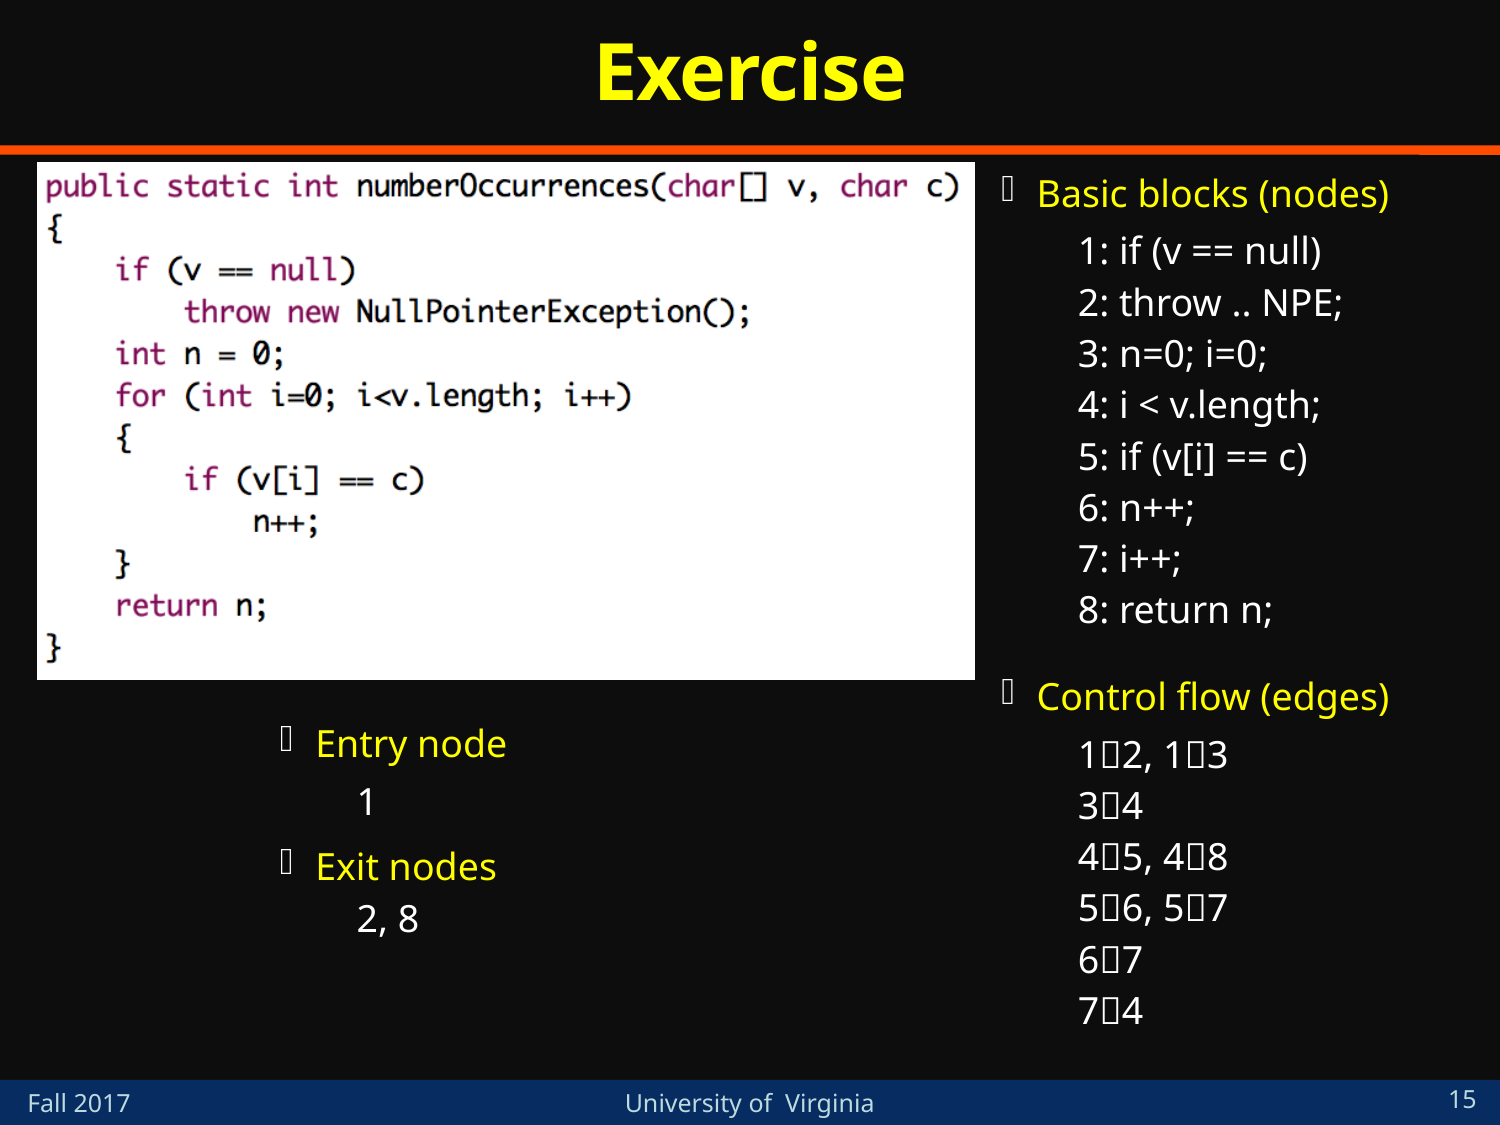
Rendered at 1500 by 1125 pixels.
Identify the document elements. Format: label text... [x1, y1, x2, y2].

list Basic blocks (nodes) 1: if (v == null) 2: throw .. NPE; 3: n=0; i=0; 4: i < v.length; 5: if (v[i] == c) 6: n++; 7: i++; 8: return n; Control flow (edges) 12, 13 34 45, 48 56, 57 67 74 [983, 162, 1488, 1063]
title Exercise [0, 0, 1500, 150]
text_box Entry node 1 Exit nodes 2, 8 [262, 712, 838, 1021]
picture [37, 162, 976, 681]
